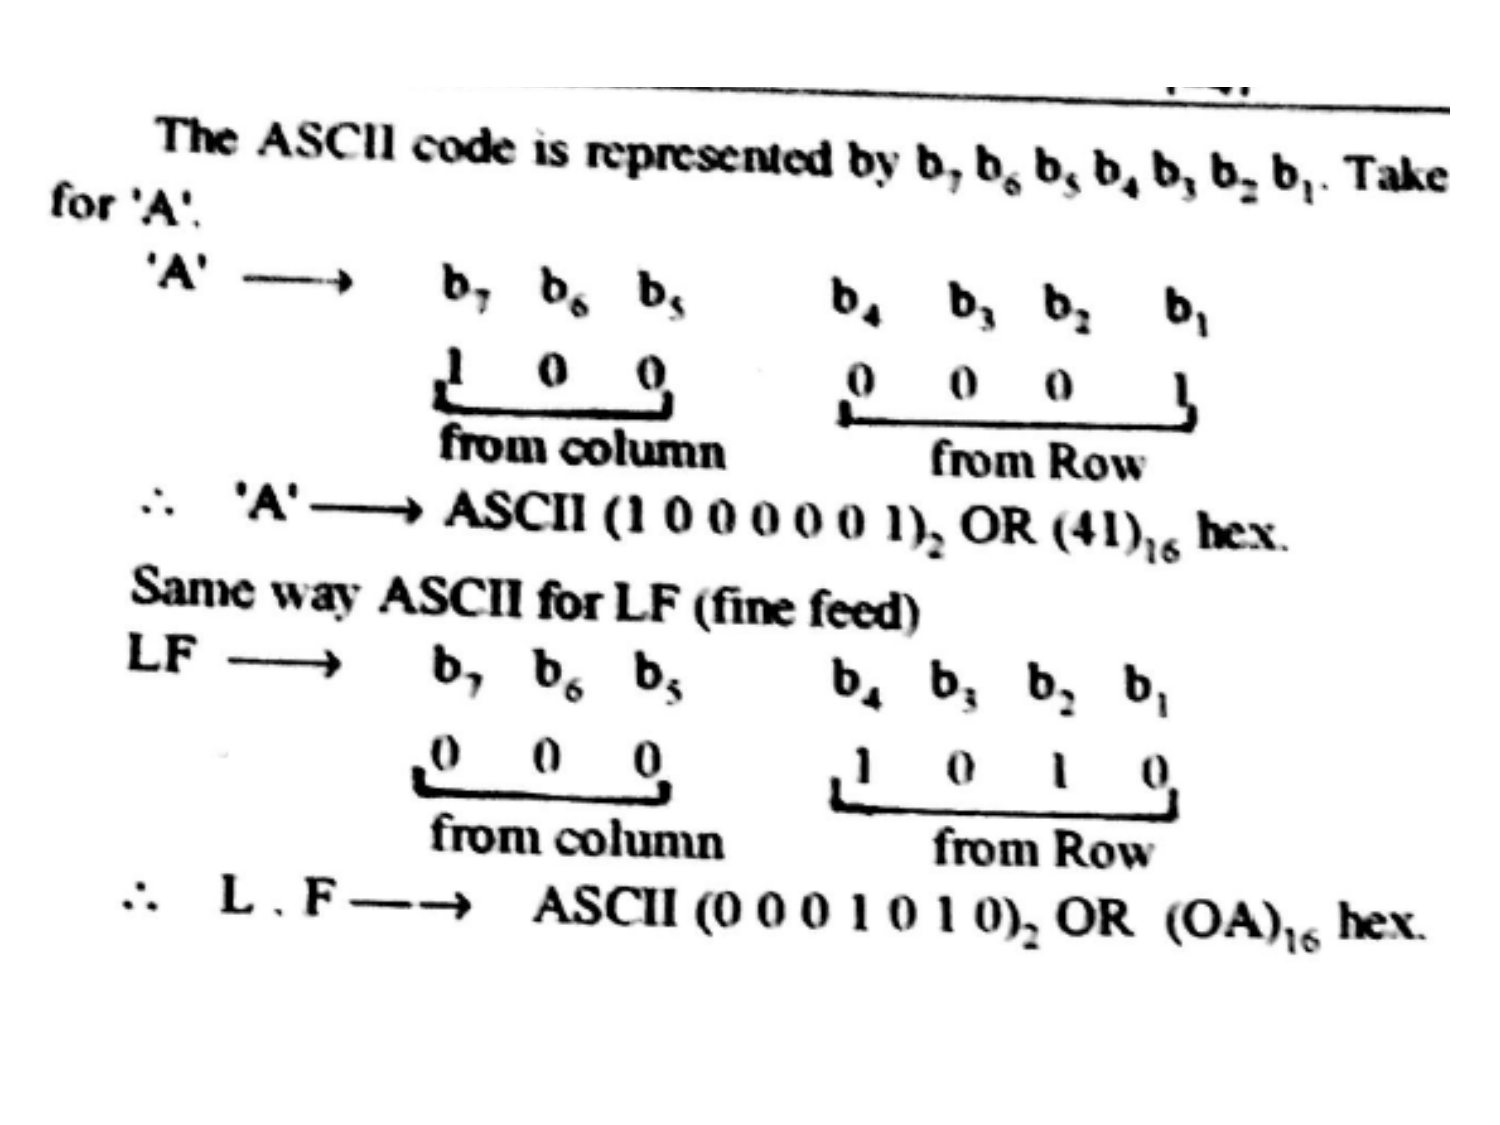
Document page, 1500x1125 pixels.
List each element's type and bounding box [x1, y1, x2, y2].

picture [37, 87, 1451, 976]
